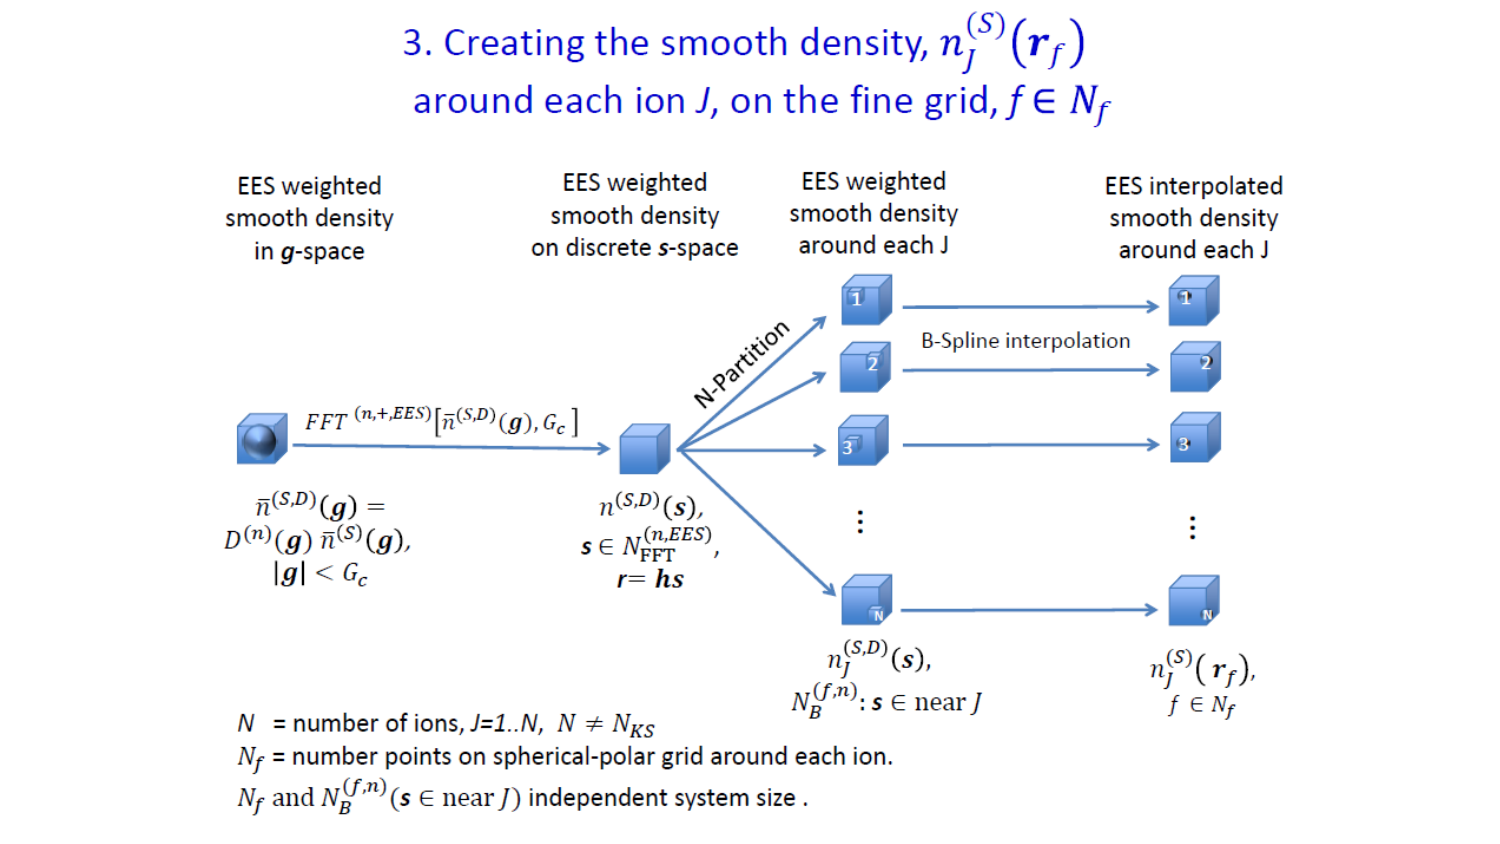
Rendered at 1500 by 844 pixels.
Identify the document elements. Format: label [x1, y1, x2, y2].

picture [197, 8, 1298, 844]
